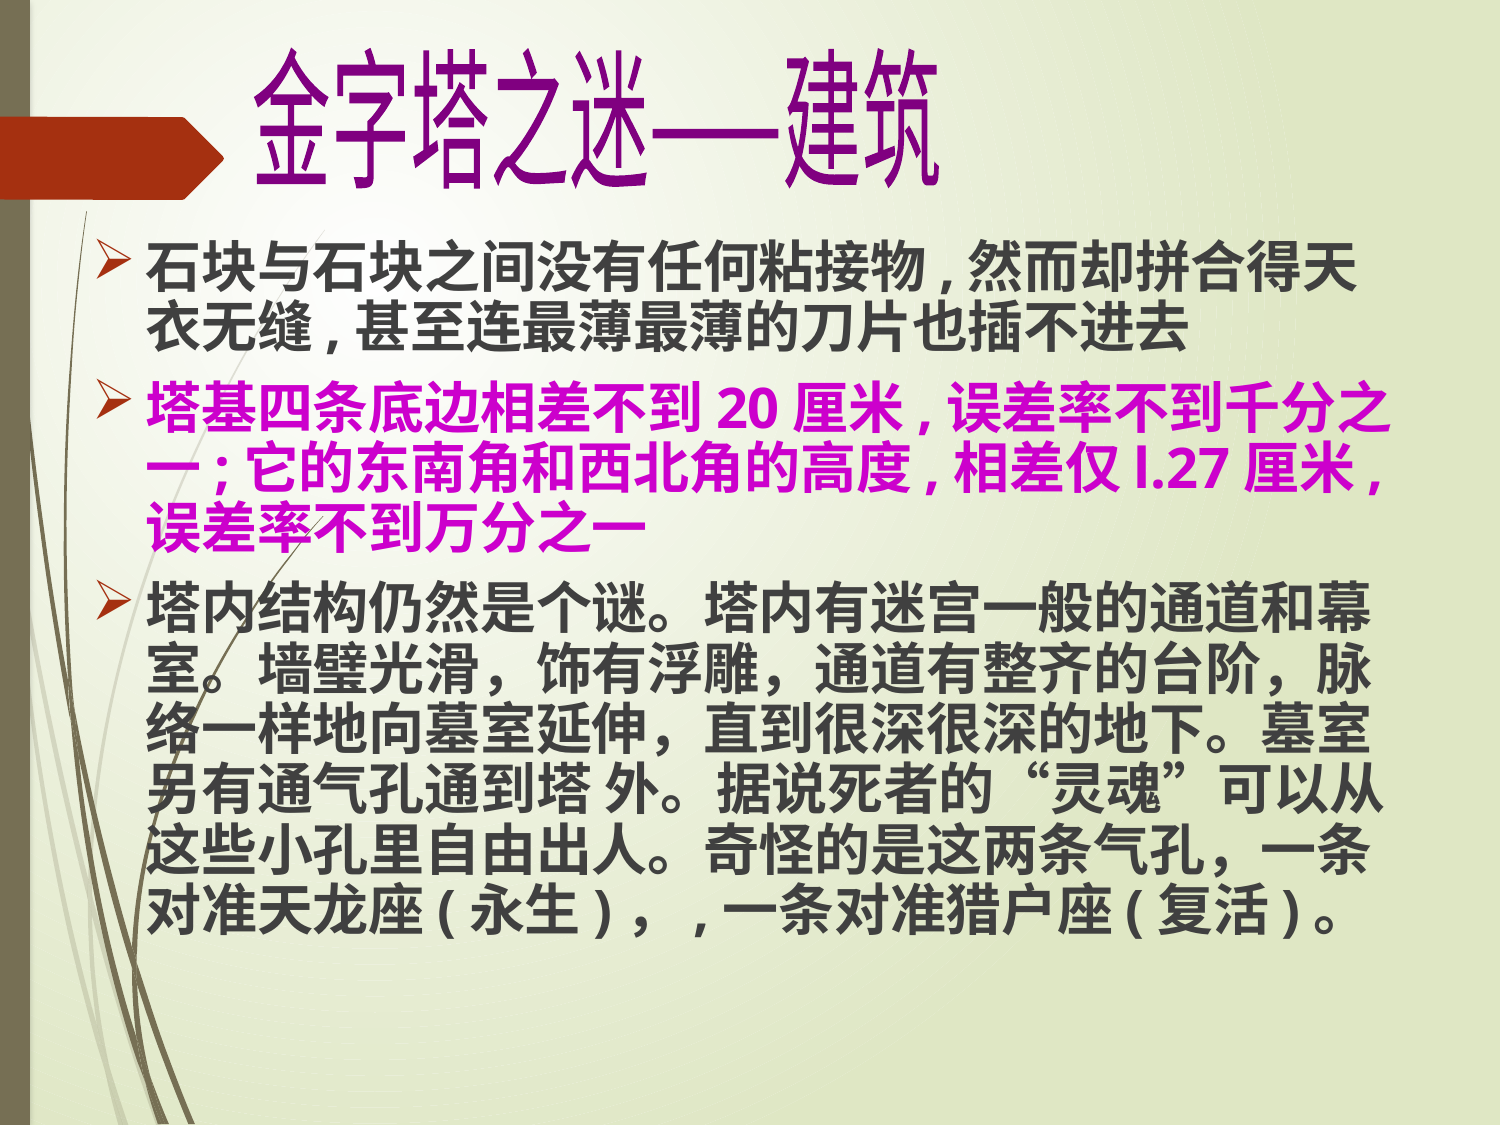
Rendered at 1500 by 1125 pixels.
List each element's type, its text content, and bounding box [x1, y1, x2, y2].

list 石块与石块之间没有任何粘接物,然而却拼合得天衣无缝,甚至连最薄最薄的刀片也插不进去 塔基四条底边相差不到20厘米,误差率不到千分之一;它的东南角和西北角的高度,相差仅l.27厘米,误差率不到万分之一 塔内结构仍然是个谜。塔内有迷宫一般的通道和幕室。墙璧光滑，饰有浮雕，通道有整齐的台阶，脉络一样地向墓室延伸，直到很深很深的地下。墓室另有通气孔通到塔 外。据说死者的“灵魂”可以从这些小孔里自由出人。奇怪的是这两条气孔，一条对准天龙座(永生)，,一条对准猎户座(复活)。 [76, 231, 1415, 1007]
